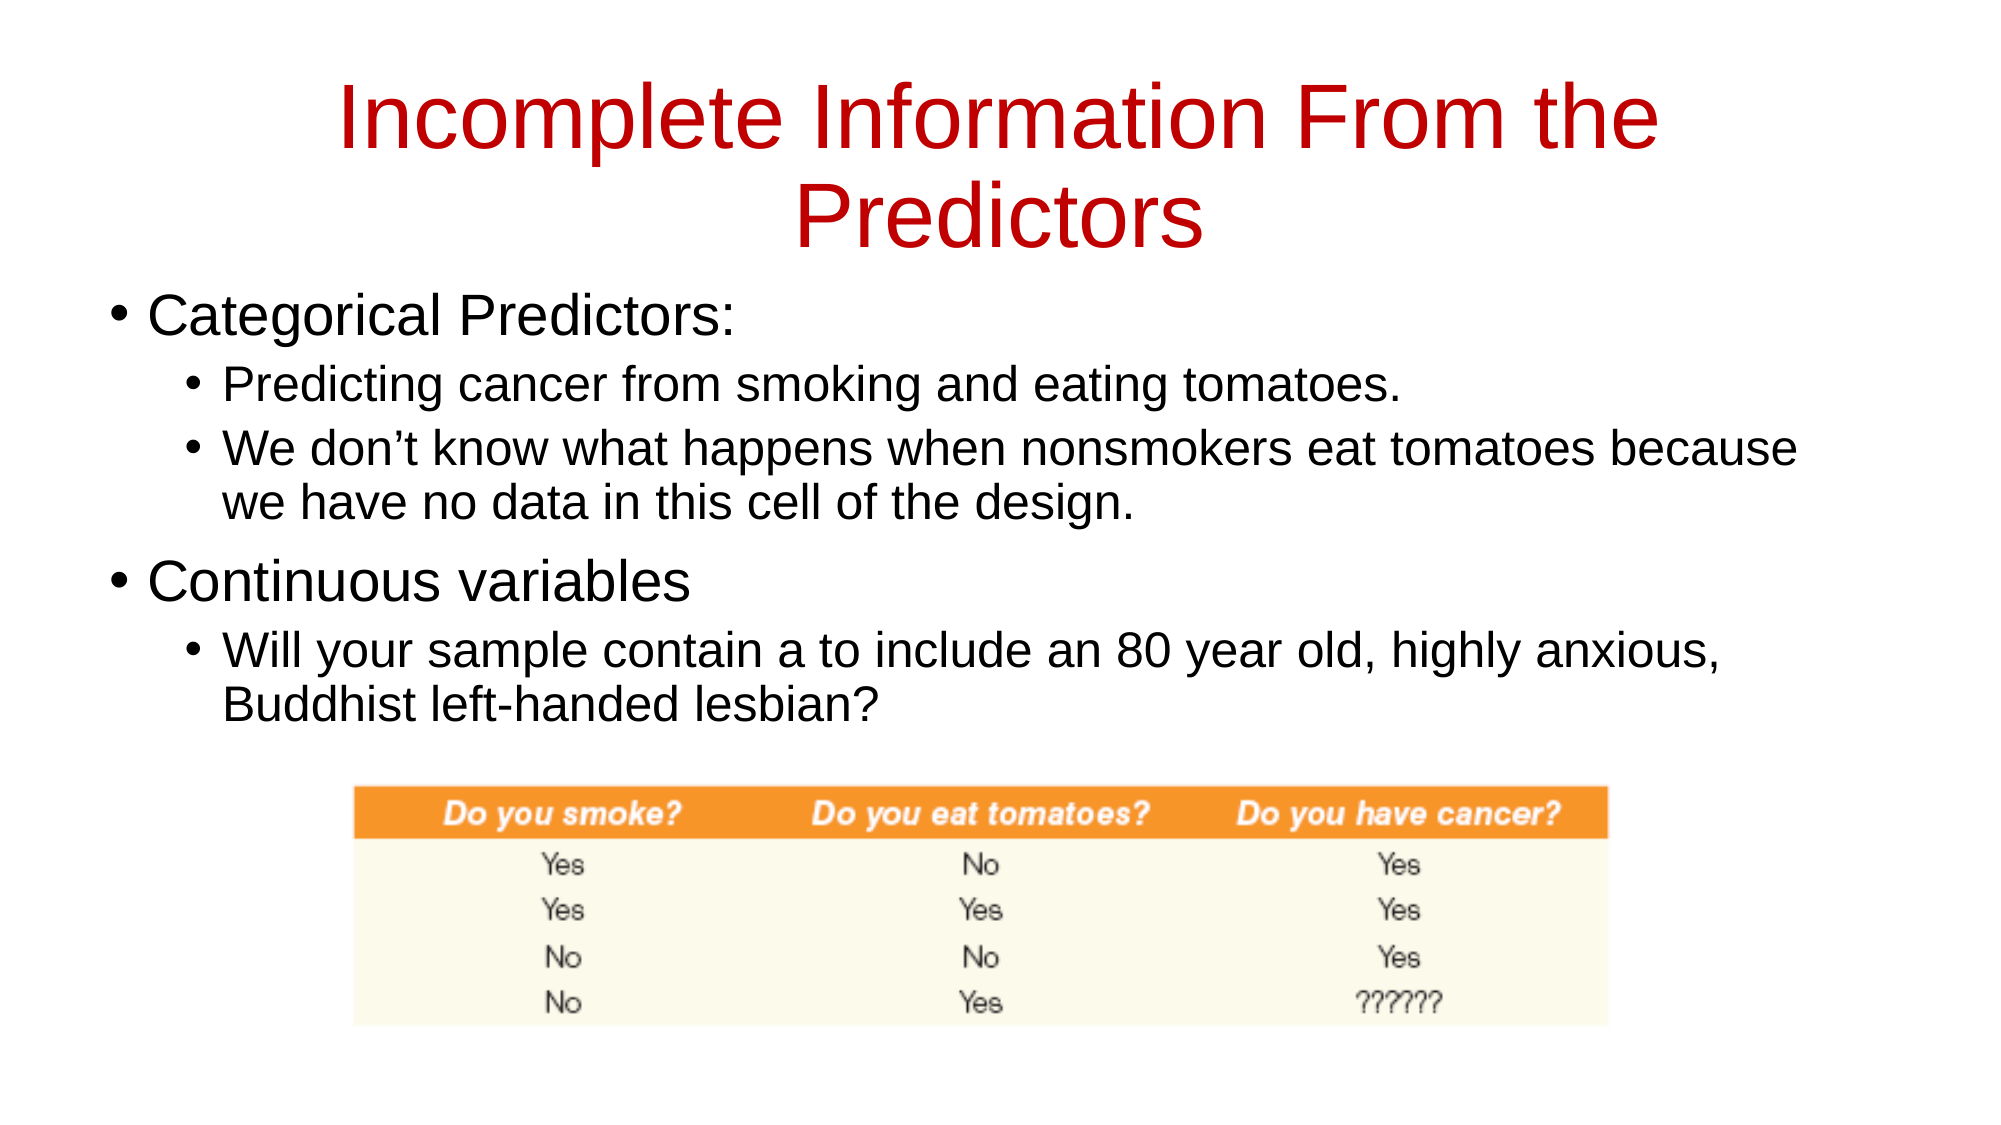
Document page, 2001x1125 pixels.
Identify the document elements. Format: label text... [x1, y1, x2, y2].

picture [337, 760, 1663, 1066]
title Incomplete Information From the Predictors [137, 59, 1863, 278]
list Categorical Predictors: Predicting cancer from smoking and eating tomatoes. We don’t know what happens when nonsmokers eat tomatoes because we have no data in this cell of the design. Continuous variables Will your sample contain a to include an 80 year old, highly anxious, Buddhist left-handed lesbian? [94, 277, 1820, 992]
